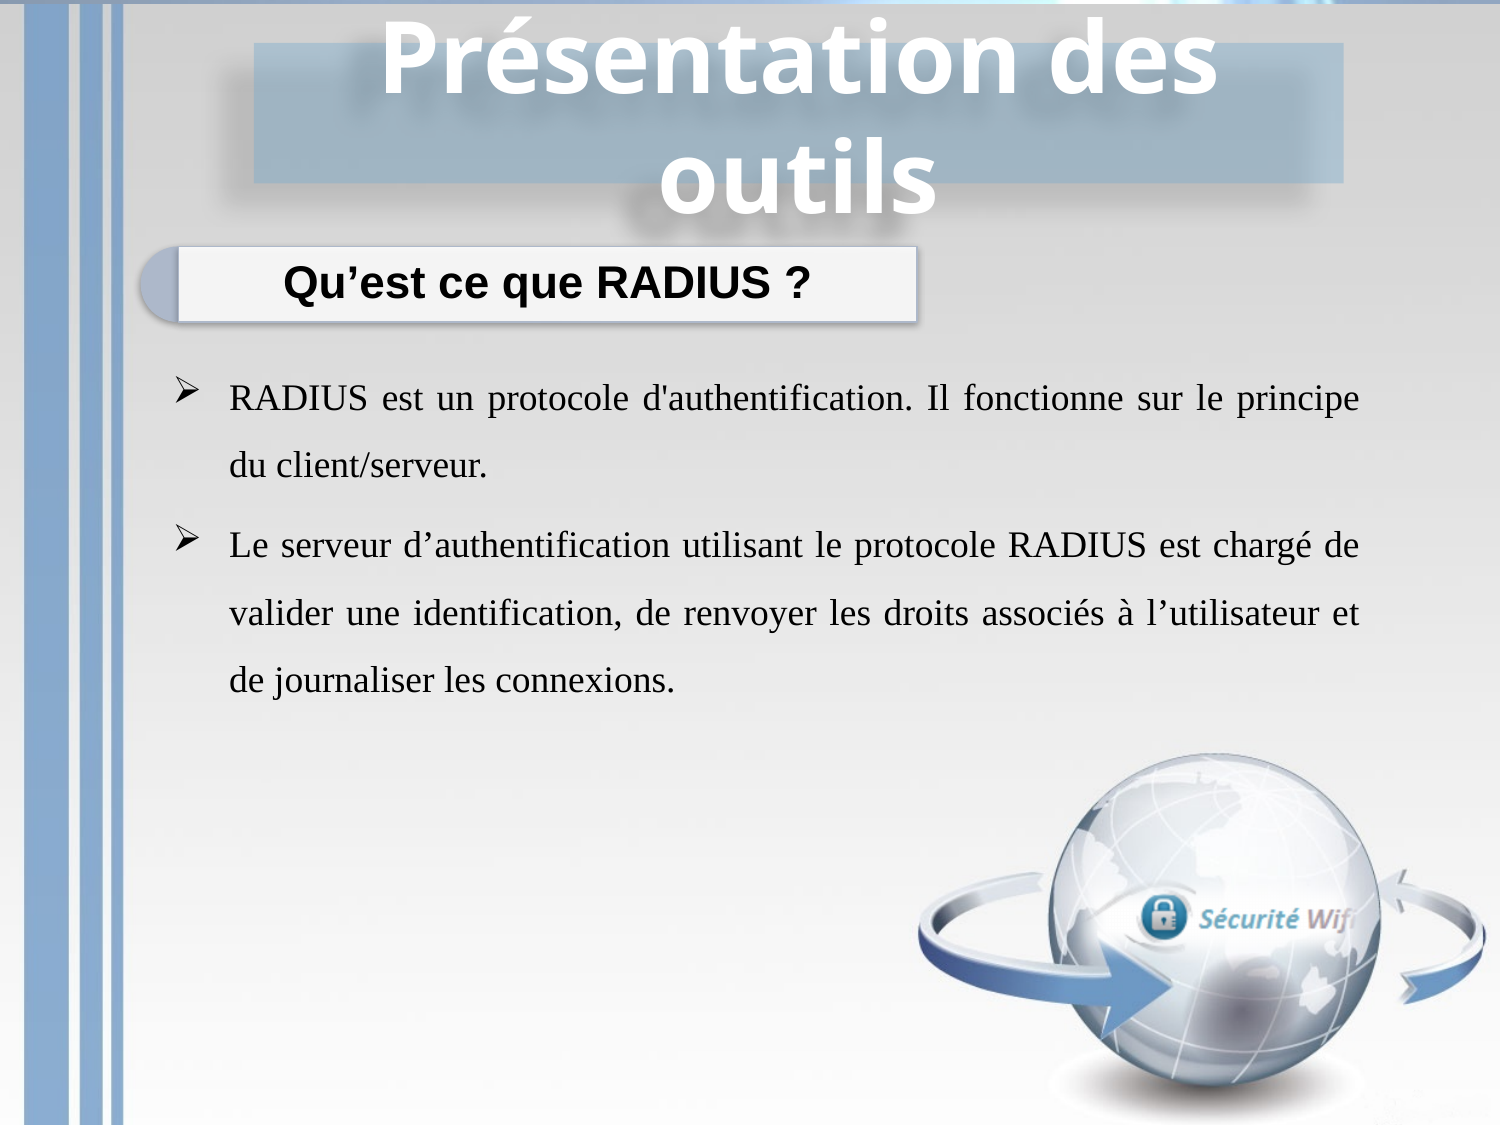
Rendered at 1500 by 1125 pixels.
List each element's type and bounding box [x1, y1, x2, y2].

picture [0, 0, 1500, 1125]
text_box [140, 246, 917, 323]
